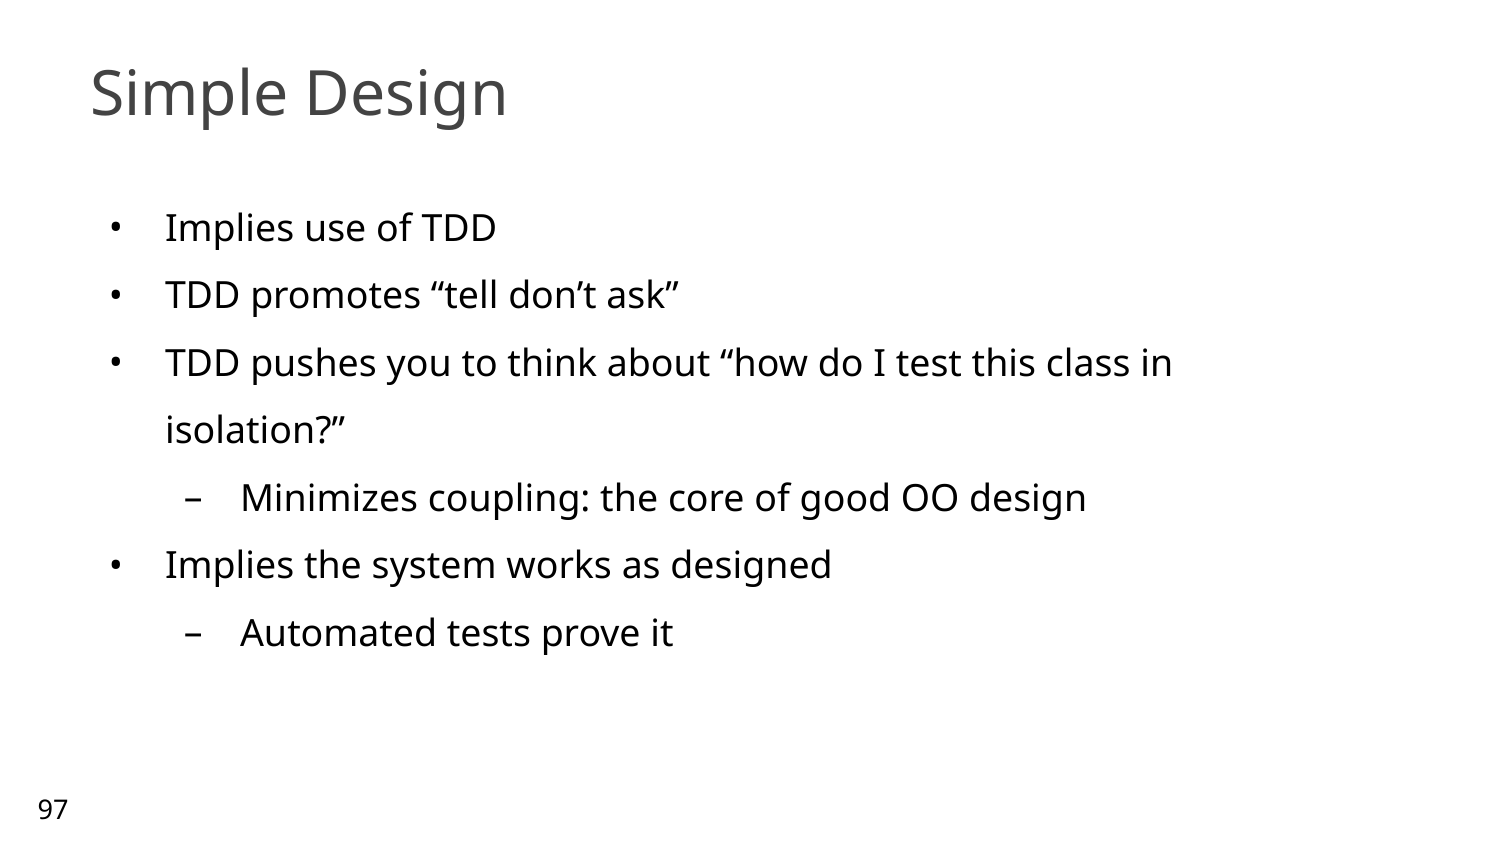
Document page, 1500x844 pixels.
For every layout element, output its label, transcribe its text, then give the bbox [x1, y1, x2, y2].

list Implies use of TDD TDD promotes “tell don’t ask” TDD pushes you to think about “how do I test this class in isolation?” Minimizes coupling: the core of good OO design Implies the system works as designed Automated tests prove it [75, 166, 1343, 692]
title Simple Design [75, 33, 1425, 148]
slide_number 97 [22, 795, 113, 825]
